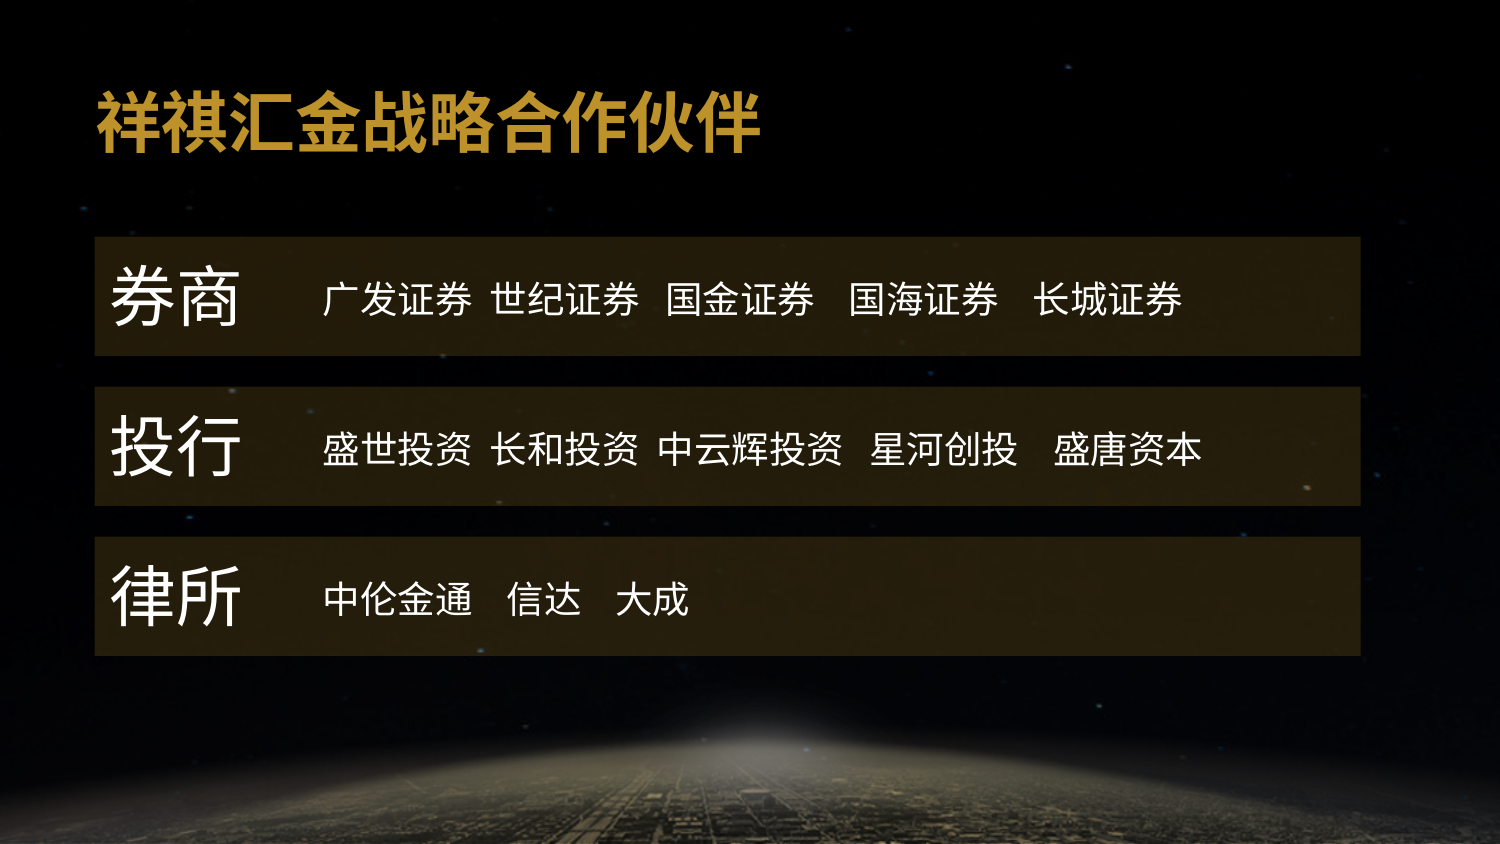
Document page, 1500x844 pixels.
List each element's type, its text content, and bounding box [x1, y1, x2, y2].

text_box 律所 [94, 547, 277, 596]
text_box 祥祺汇金战略合作伙伴 [80, 72, 950, 168]
text_box 广发证券 世纪证券 国金证券 国海证券 长城证券 [307, 268, 1243, 296]
text_box 律所 [94, 597, 277, 642]
text_box 中伦金通 信达 大成 [307, 597, 1243, 629]
text_box 中伦金通 信达 大成 [307, 568, 1243, 596]
text_box 投行 [94, 447, 277, 492]
text_box 盛世投资 长和投资 中云辉投资 星河创投 盛唐资本 [307, 418, 1243, 446]
text_box 券商 [94, 297, 277, 342]
text_box 券商 [94, 247, 277, 296]
picture [0, 0, 1500, 844]
text_box 广发证券 世纪证券 国金证券 国海证券 长城证券 [307, 297, 1243, 329]
text_box 盛世投资 长和投资 中云辉投资 星河创投 盛唐资本 [307, 447, 1243, 479]
text_box 投行 [94, 397, 277, 446]
